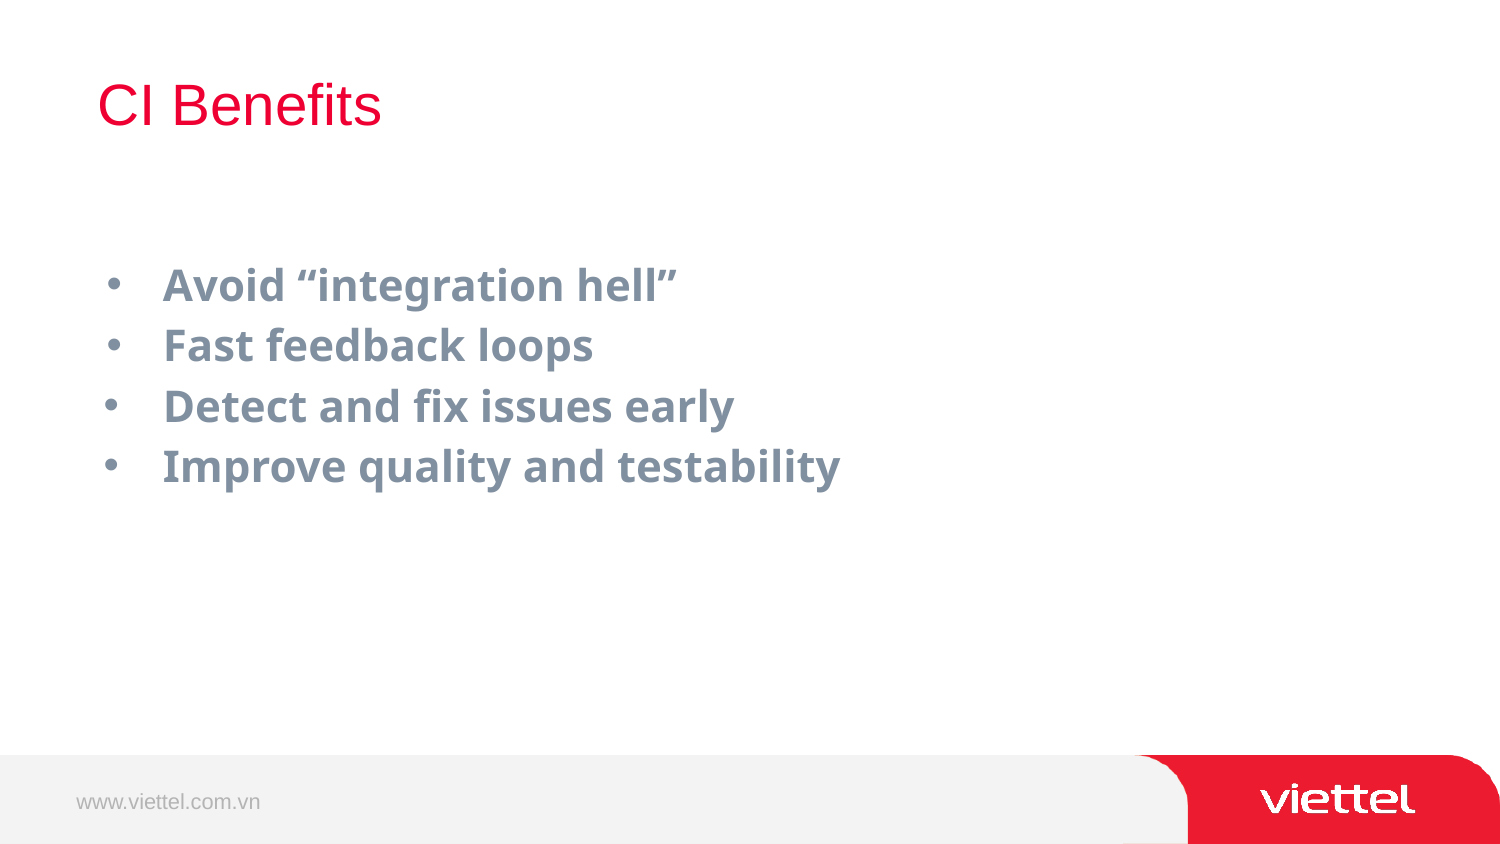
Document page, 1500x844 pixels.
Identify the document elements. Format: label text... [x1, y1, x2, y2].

list Avoid “integration hell” Fast feedback loops Detect and fix issues early Improve quality and testability [72, 234, 1370, 753]
picture [0, 754, 1500, 844]
text_box CI Benefits [82, 59, 1118, 145]
